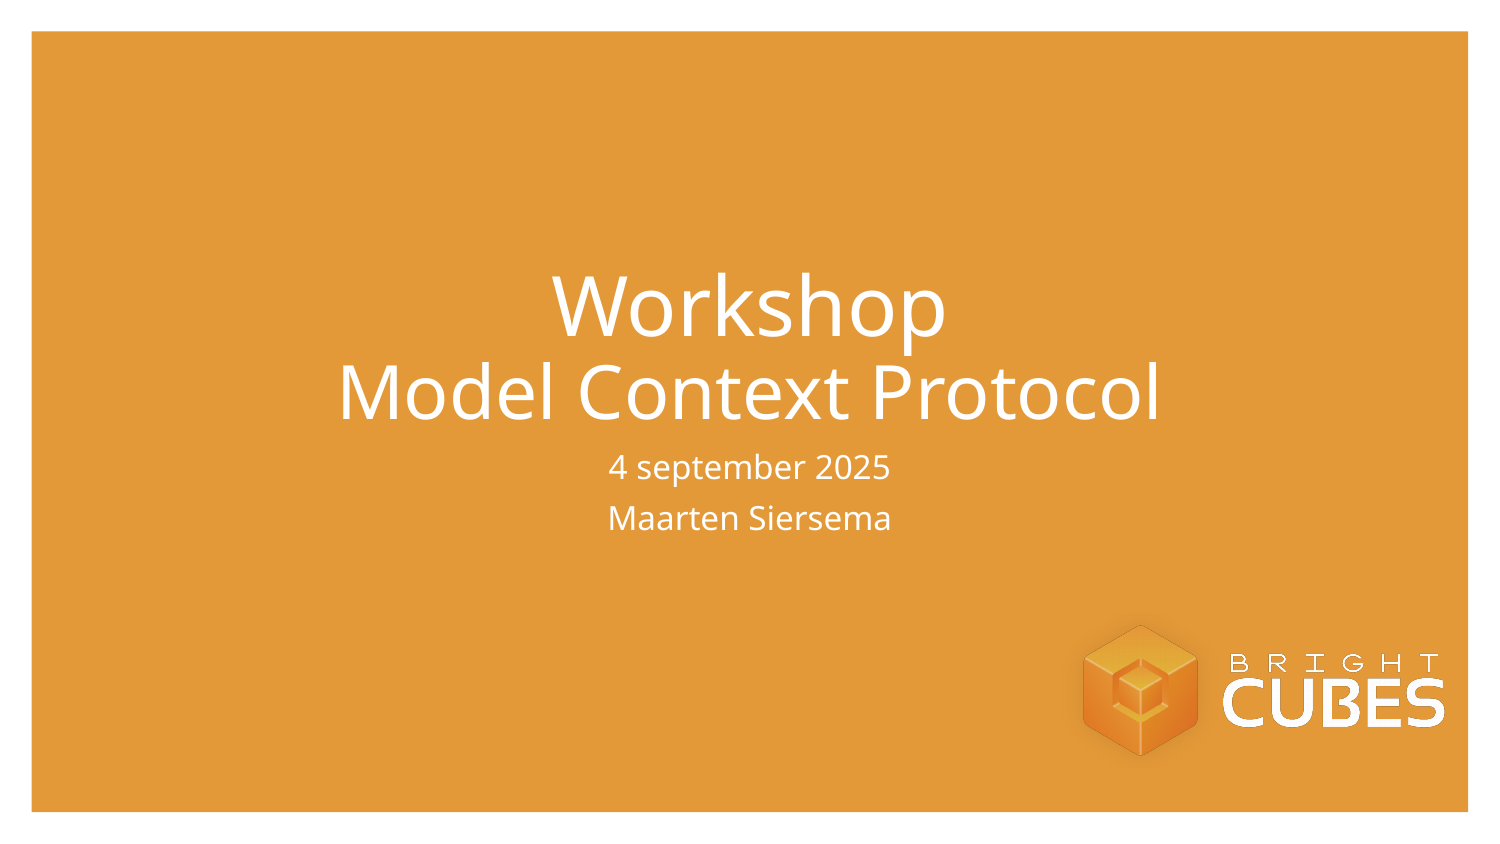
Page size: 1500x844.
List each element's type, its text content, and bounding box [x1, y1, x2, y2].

picture [1059, 613, 1469, 768]
subtitle 4 september 2025 Maarten Siersema [187, 443, 1313, 647]
title Workshop Model Context Protocol [187, 149, 1313, 443]
